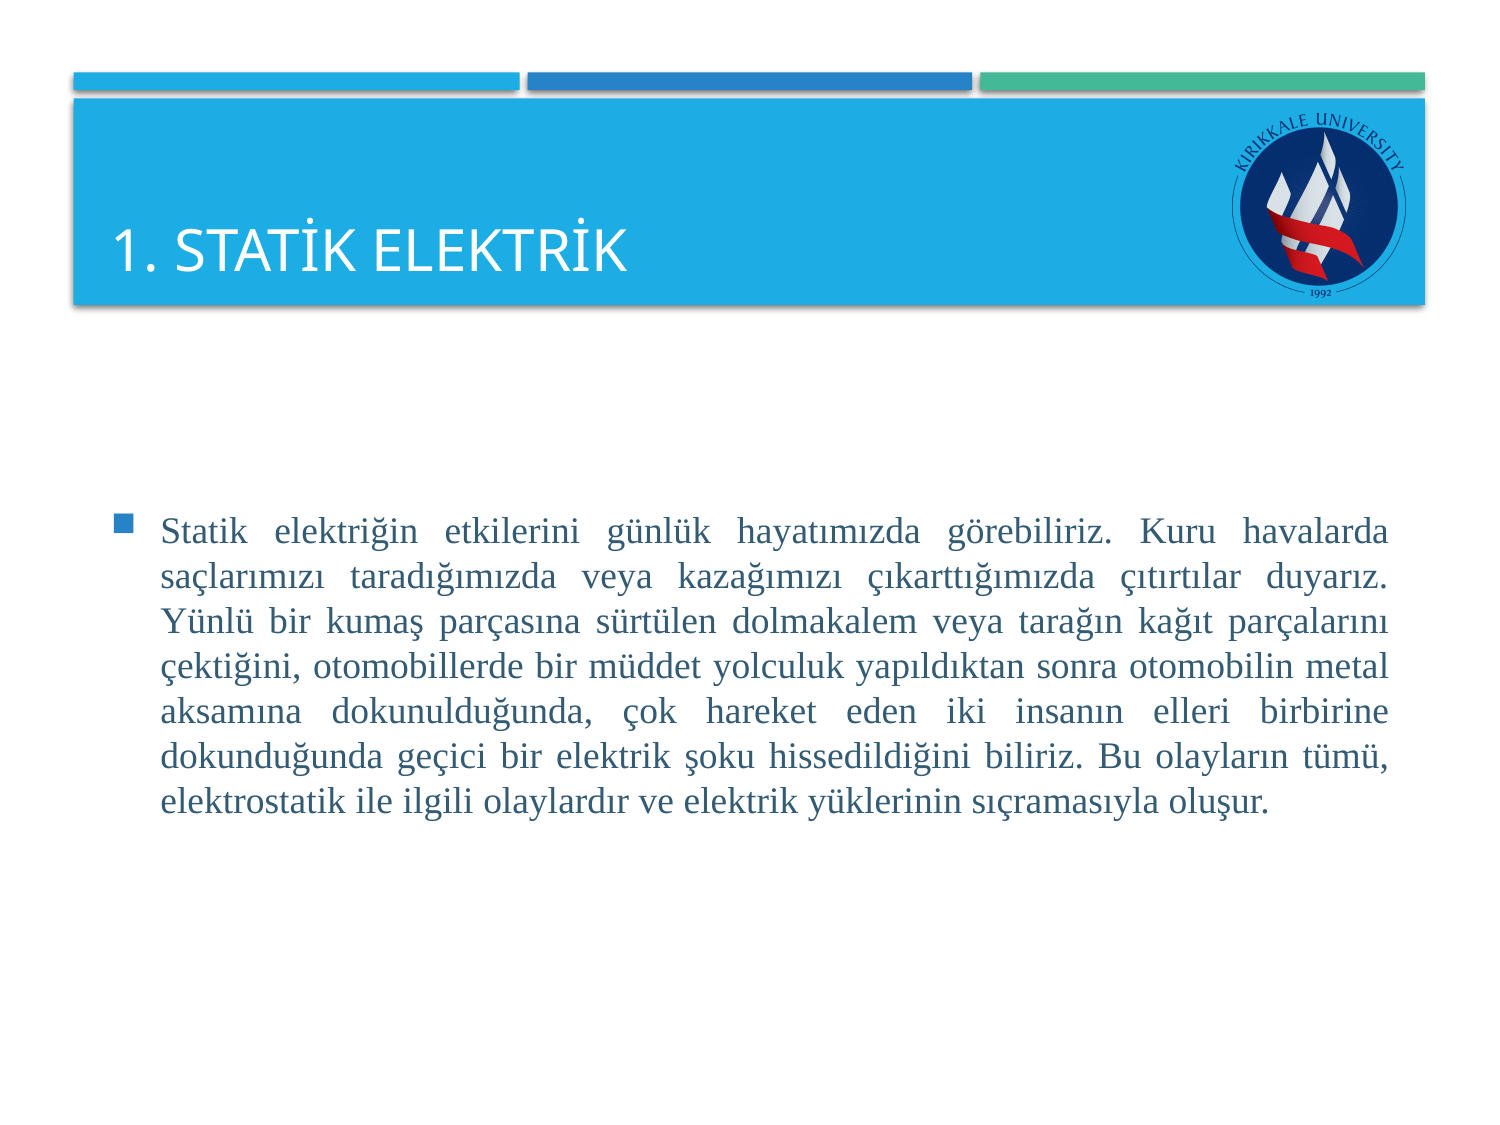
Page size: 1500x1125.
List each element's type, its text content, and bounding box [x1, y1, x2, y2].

picture [1232, 112, 1407, 298]
title 1. Statik Elektrik [95, 112, 1229, 291]
list Statik elektriğin etkilerini günlük hayatımızda görebiliriz. Kuru havalarda saçlarımızı taradığımızda veya kazağımızı çıkarttığımızda çıtırtılar duyarız. Yünlü bir kumaş parçasına sürtülen dolmakalem veya tarağın kağıt parçalarını çektiği­ni, otomobillerde bir müddet yolculuk yapıldıktan sonra otomobilin metal aksamına dokunulduğunda, çok hareket eden iki insanın elleri birbirine dokunduğunda geçici bir elektrik şoku hissedildiğini biliriz. Bu olayların tümü, elektrostatik ile ilgili olaylardır ve elektrik yüklerinin sıçramasıyla oluşur. [95, 365, 1406, 962]
